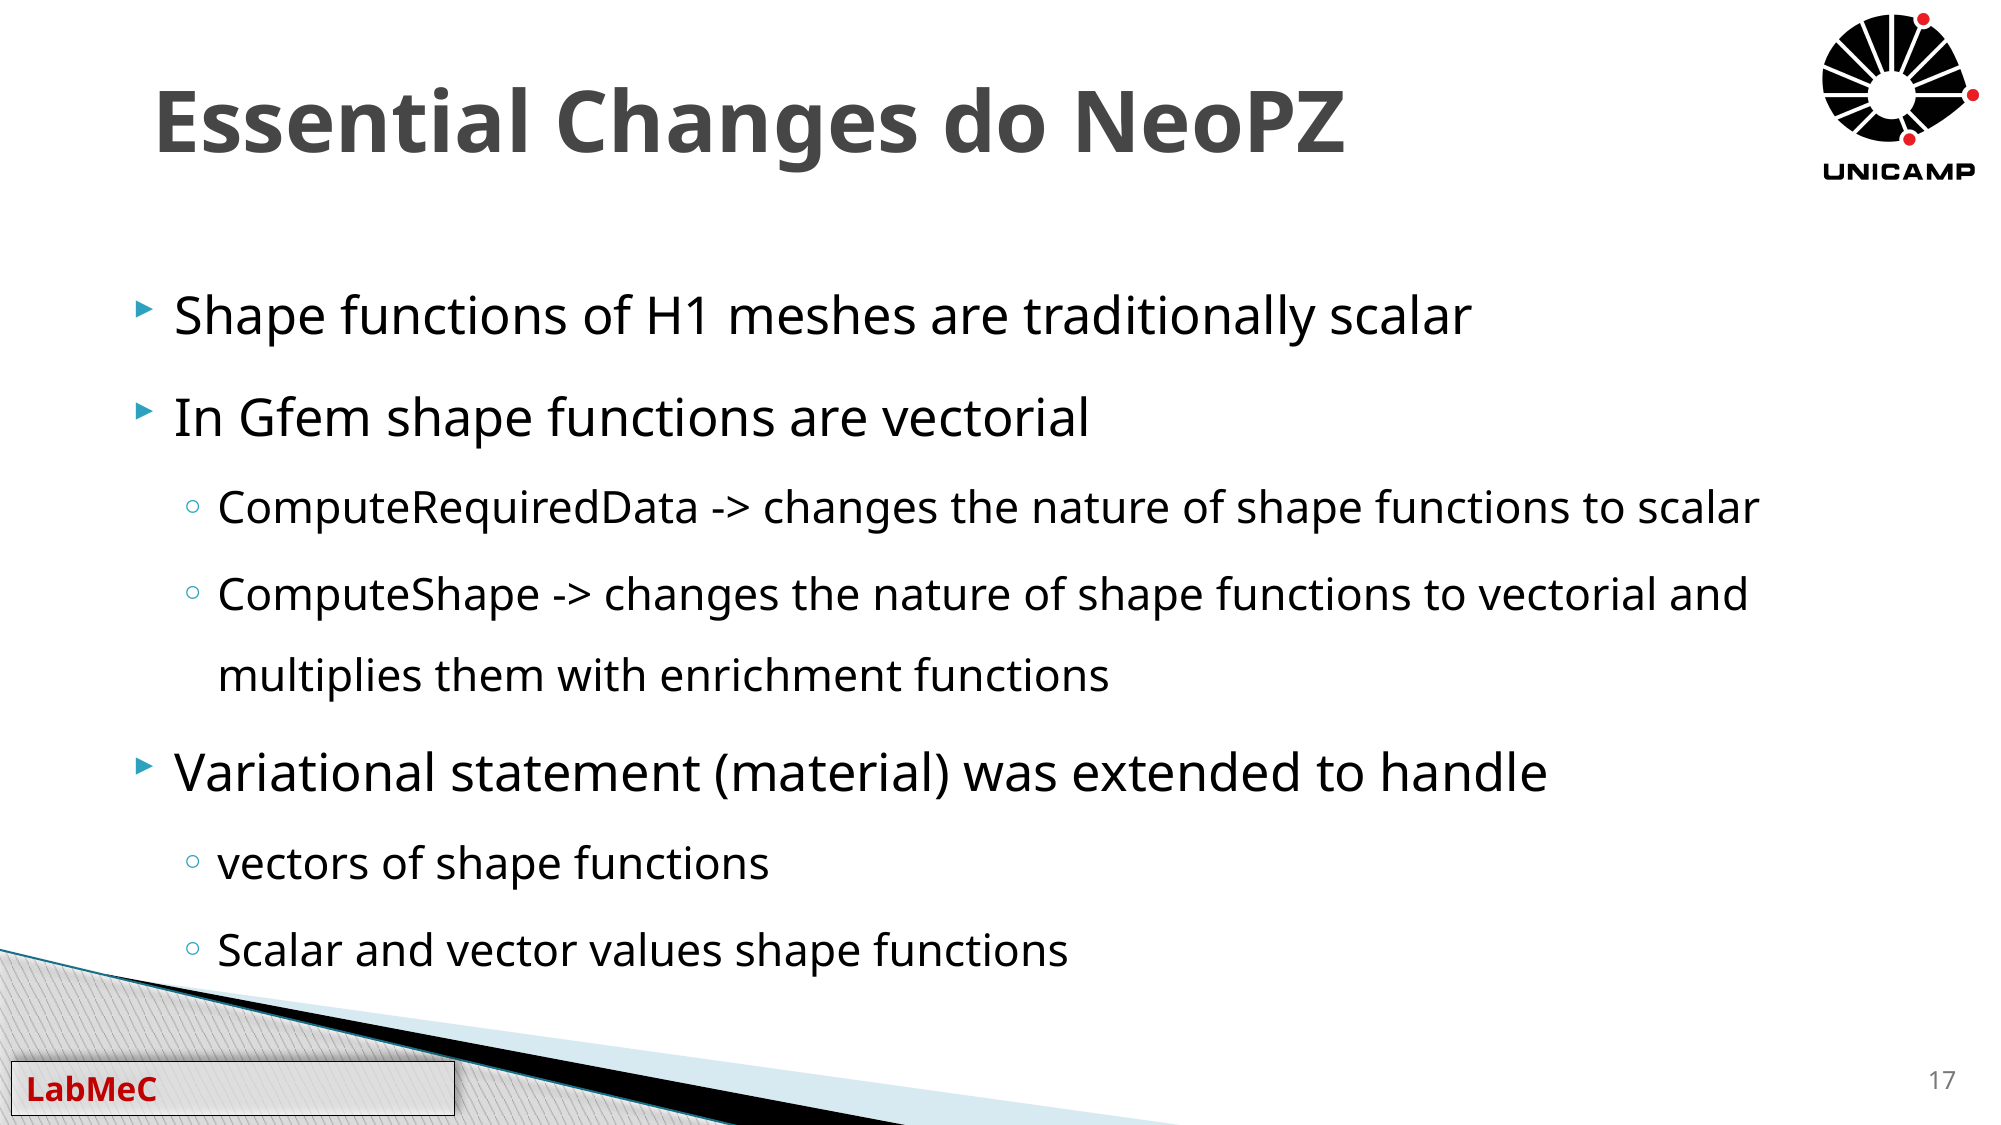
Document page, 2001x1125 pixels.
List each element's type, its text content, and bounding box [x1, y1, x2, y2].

list Shape functions of H1 meshes are traditionally scalar In Gfem shape functions are vectorial ComputeRequiredData -> changes the nature of shape functions to scalar ComputeShape -> changes the nature of shape functions to vectorial and multiplies them with enrichment functions Variational statement (material) was extended to handle vectors of shape functions Scalar and vector values shape functions [99, 243, 1900, 986]
slide_number 17 [1891, 1051, 1972, 1112]
picture [1822, 13, 1979, 180]
title Essential Changes do NeoPZ [137, 59, 1863, 278]
